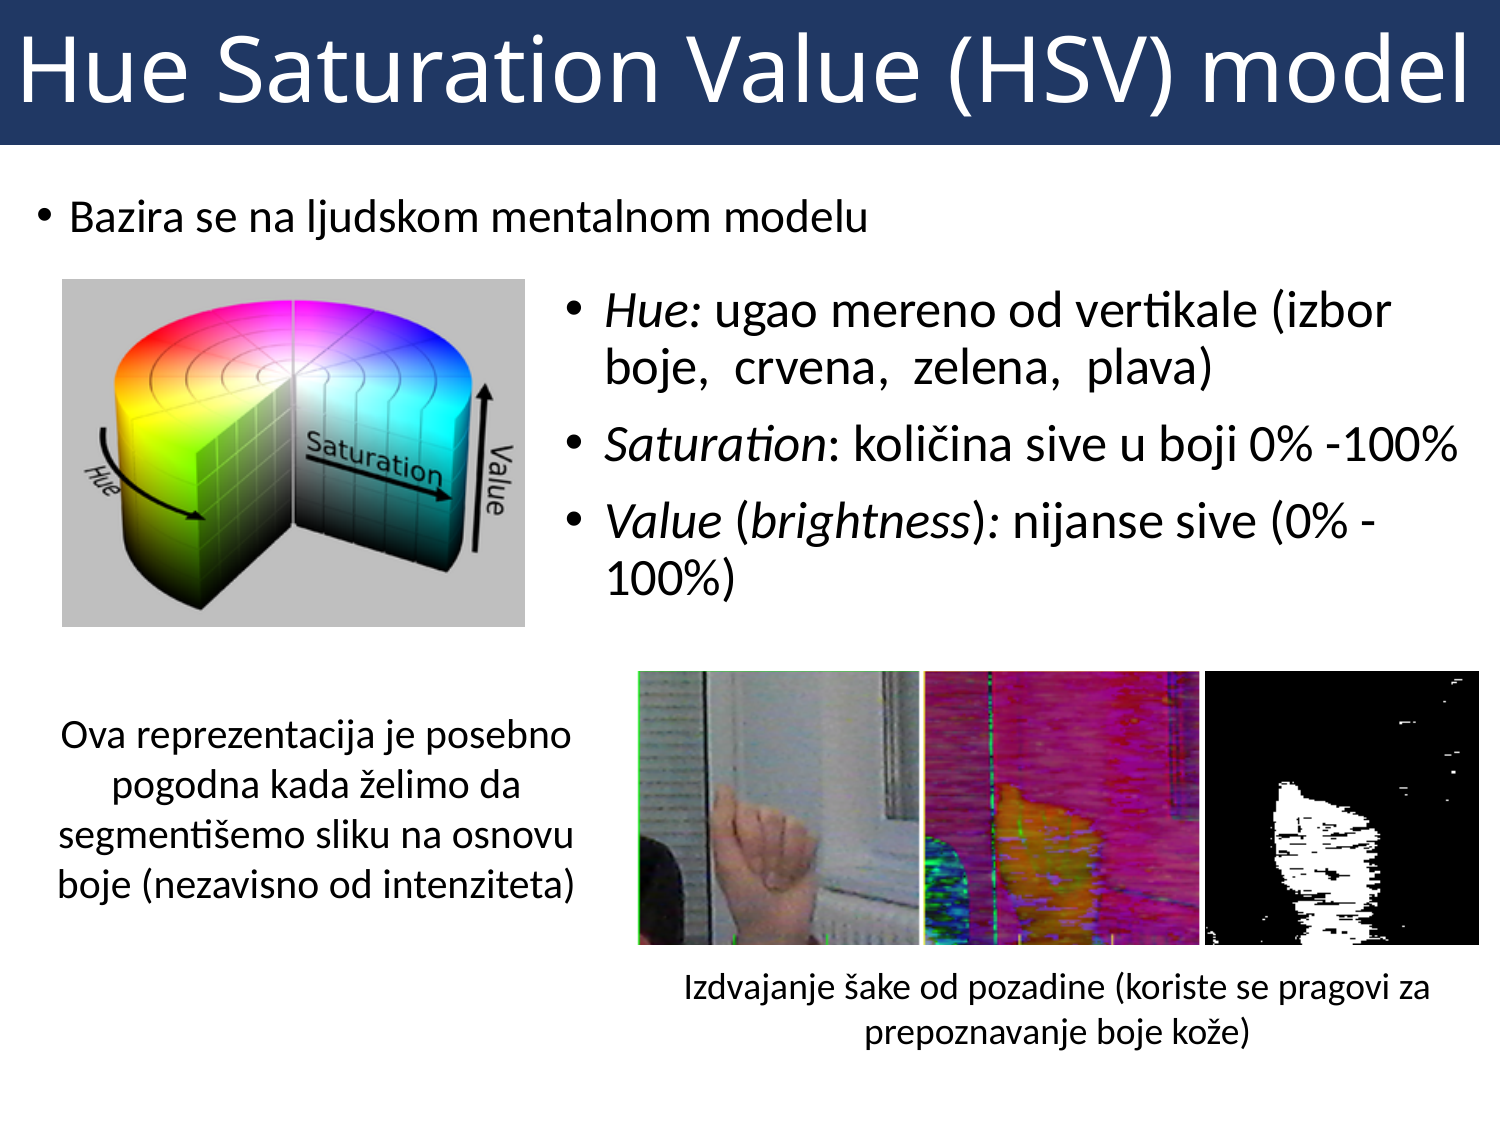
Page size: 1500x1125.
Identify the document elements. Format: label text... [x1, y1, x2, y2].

text_box Ova reprezentacija je posebno pogodna kada želimo da segmentišemo sliku na osnovu boje (nezavisno od intenziteta) [27, 699, 606, 915]
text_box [636, 671, 1479, 945]
list Bazira se na ljudskom mentalnom modelu [21, 184, 1479, 250]
picture [62, 279, 525, 627]
title Hue Saturation Value (HSV) model [0, 0, 1500, 145]
text_box Izdvajanje šake od pozadine (koriste se pragovi za prepoznavanje boje kože) [636, 954, 1479, 1060]
